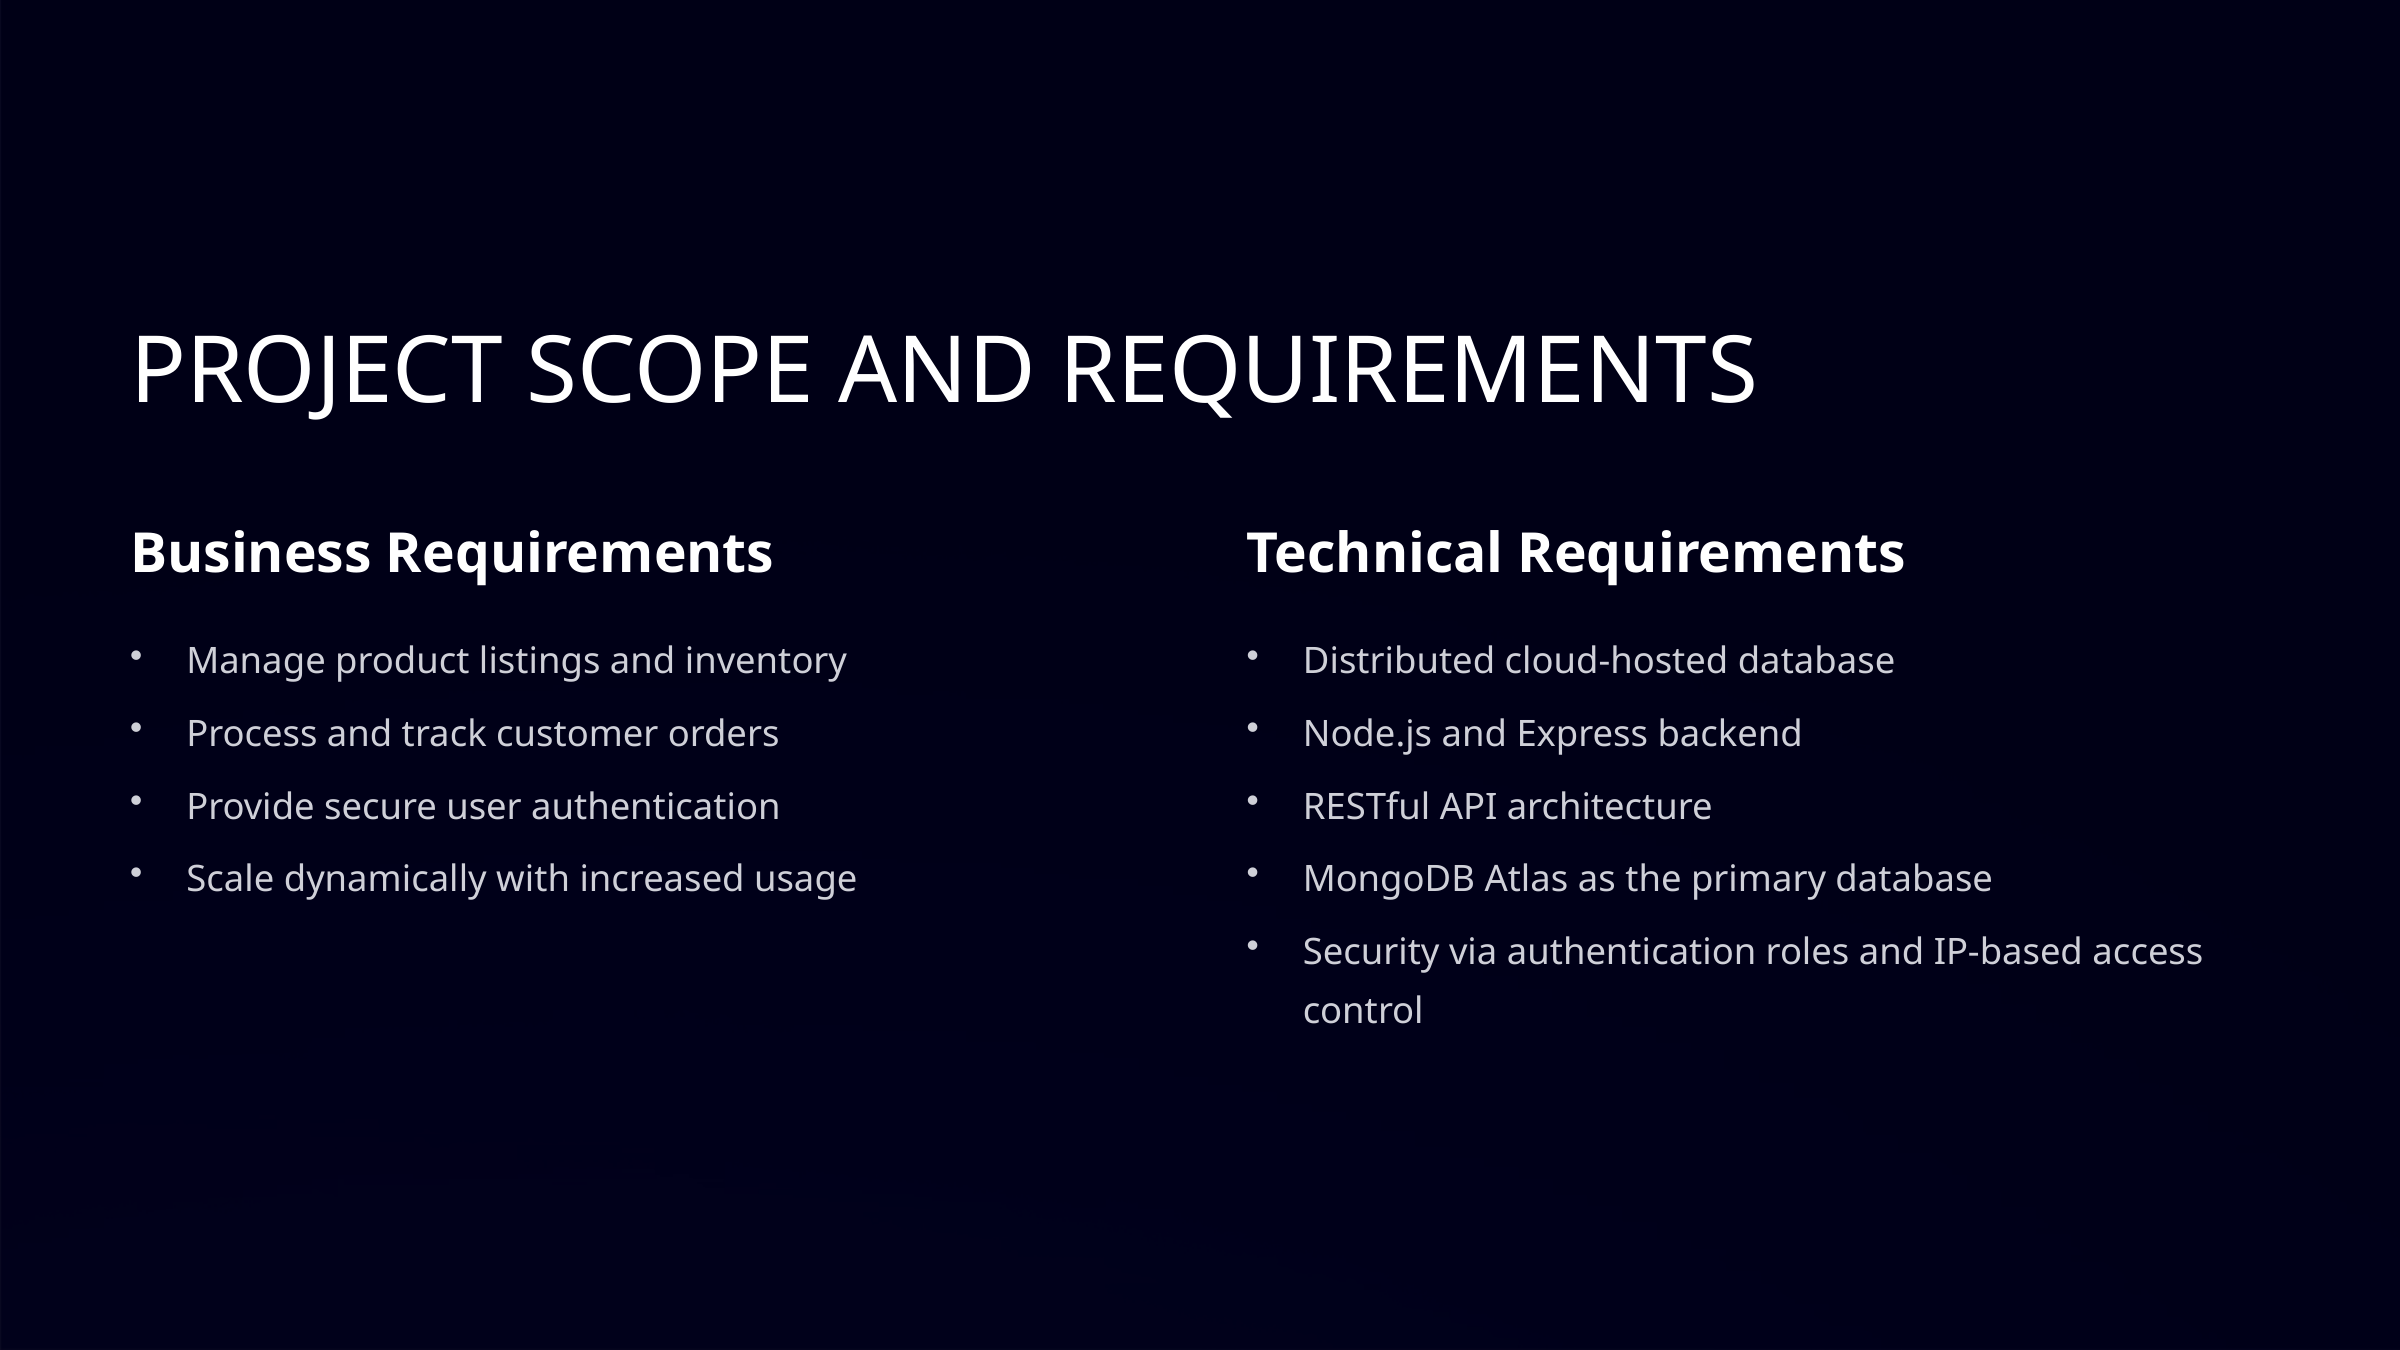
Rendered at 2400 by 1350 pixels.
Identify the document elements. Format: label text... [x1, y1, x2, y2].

text_box Process and track customer orders [130, 694, 1155, 754]
text_box MongoDB Atlas as the primary database [1246, 839, 2271, 900]
text_box Node.js and Express backend [1246, 694, 2271, 754]
text_box Manage product listings and inventory [130, 621, 1155, 682]
text_box Scale dynamically with increased usage [130, 839, 1155, 900]
text_box RESTful API architecture [1246, 767, 2271, 827]
text_box Business Requirements [130, 515, 724, 585]
text_box Distributed cloud-hosted database [1246, 621, 2271, 682]
text_box Provide secure user authentication [130, 767, 1155, 827]
text_box PROJECT SCOPE AND REQUIREMENTS [130, 305, 1766, 423]
text_box Technical Requirements [1246, 515, 1854, 585]
text_box Security via authentication roles and IP-based access control [1246, 912, 2271, 1032]
